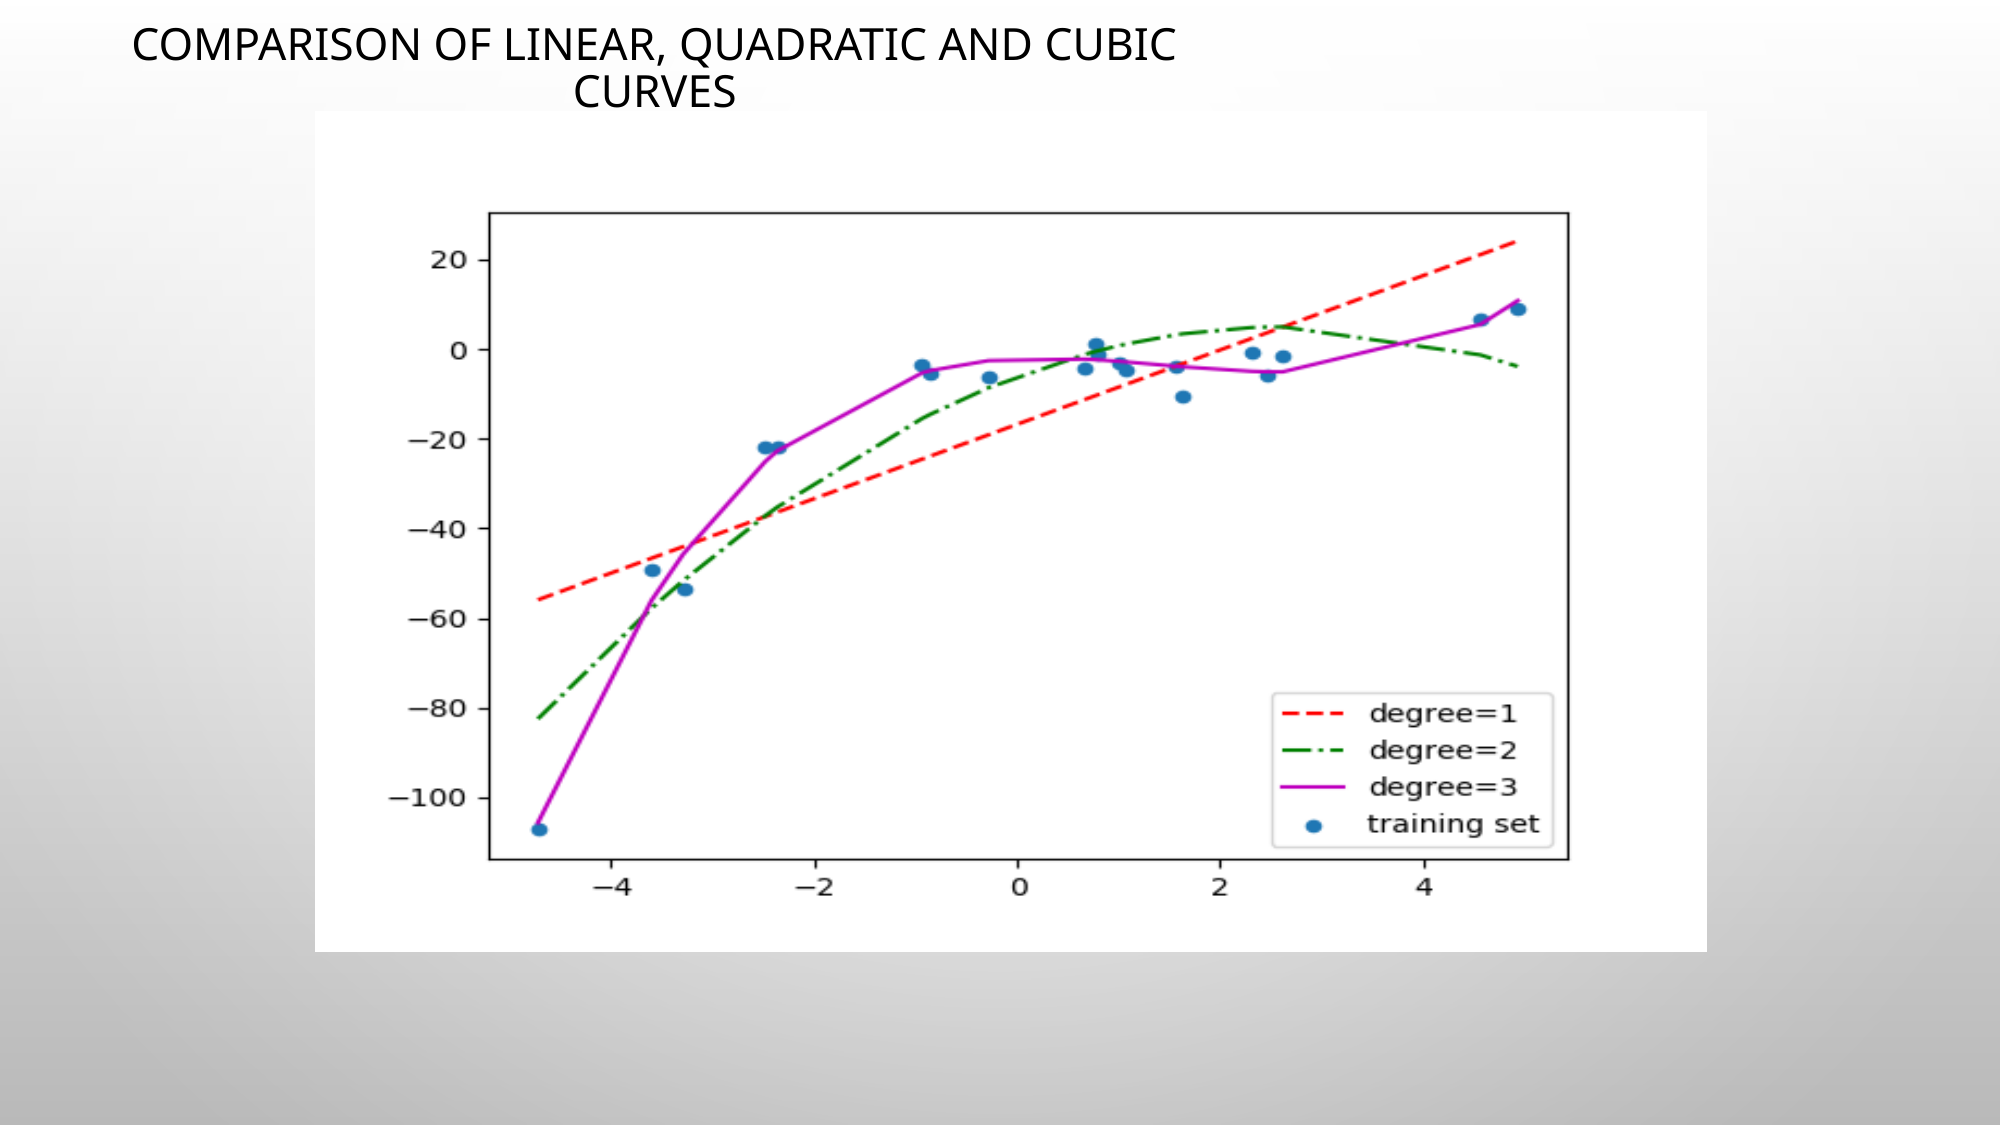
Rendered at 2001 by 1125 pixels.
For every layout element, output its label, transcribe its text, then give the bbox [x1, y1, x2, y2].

picture [0, 0, 2000, 1125]
title Comparison of linear, quadratic and cubic curves [29, 13, 1282, 126]
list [314, 111, 1707, 953]
